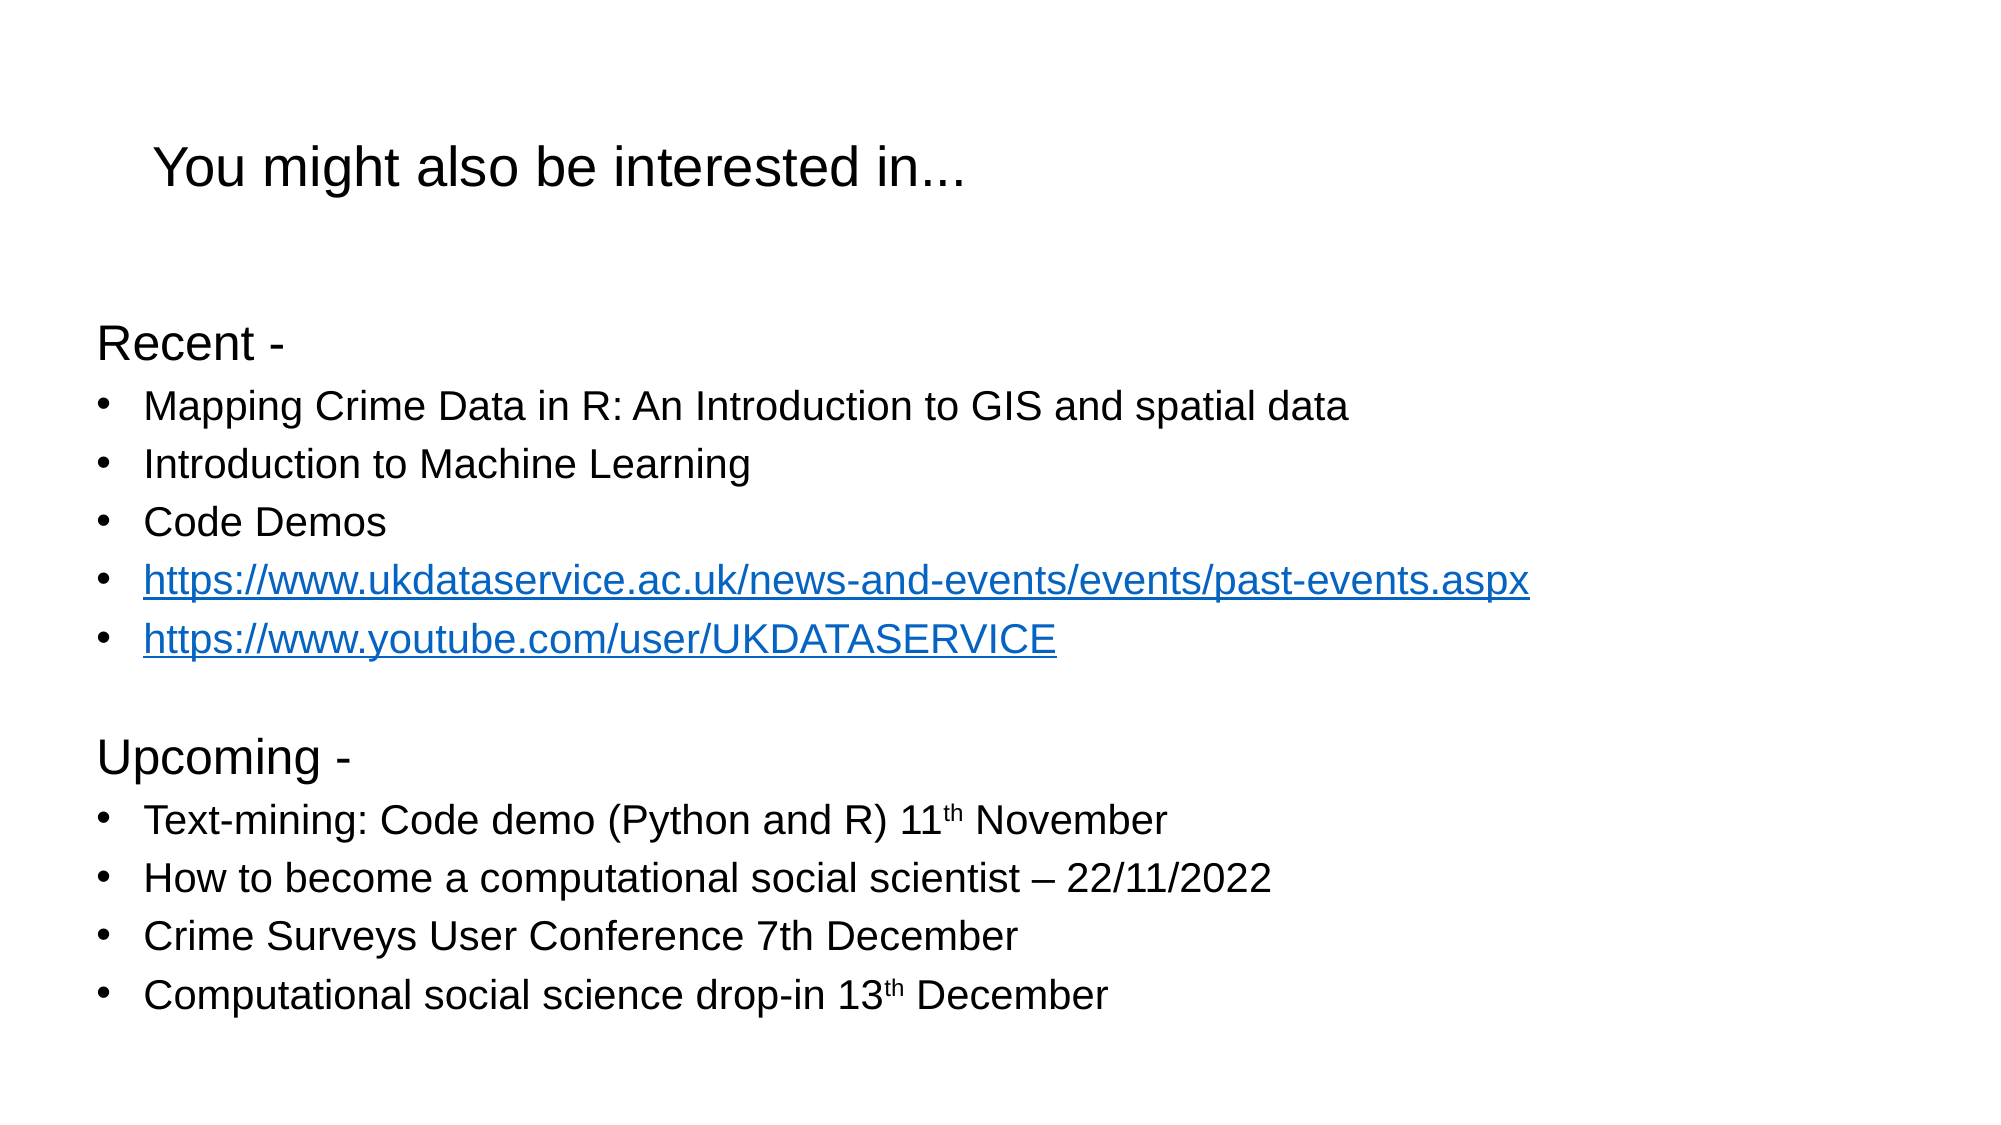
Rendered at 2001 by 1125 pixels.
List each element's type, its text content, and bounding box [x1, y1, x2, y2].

title You might also be interested in... [137, 59, 1863, 278]
text_box Recent - Mapping Crime Data in R: An Introduction to GIS and spatial data Introduction to Machine Learning Code Demos https://www.ukdataservice.ac.uk/news-and-events/events/past-events.aspx https://www.youtube.com/user/UKDATASERVICE Upcoming - Text-mining: Code demo (Python and R) 11th November How to become a computational social scientist – 22/11/2022 Crime Surveys User Conference 7th December Computational social science drop-in 13th December [81, 302, 1797, 1070]
